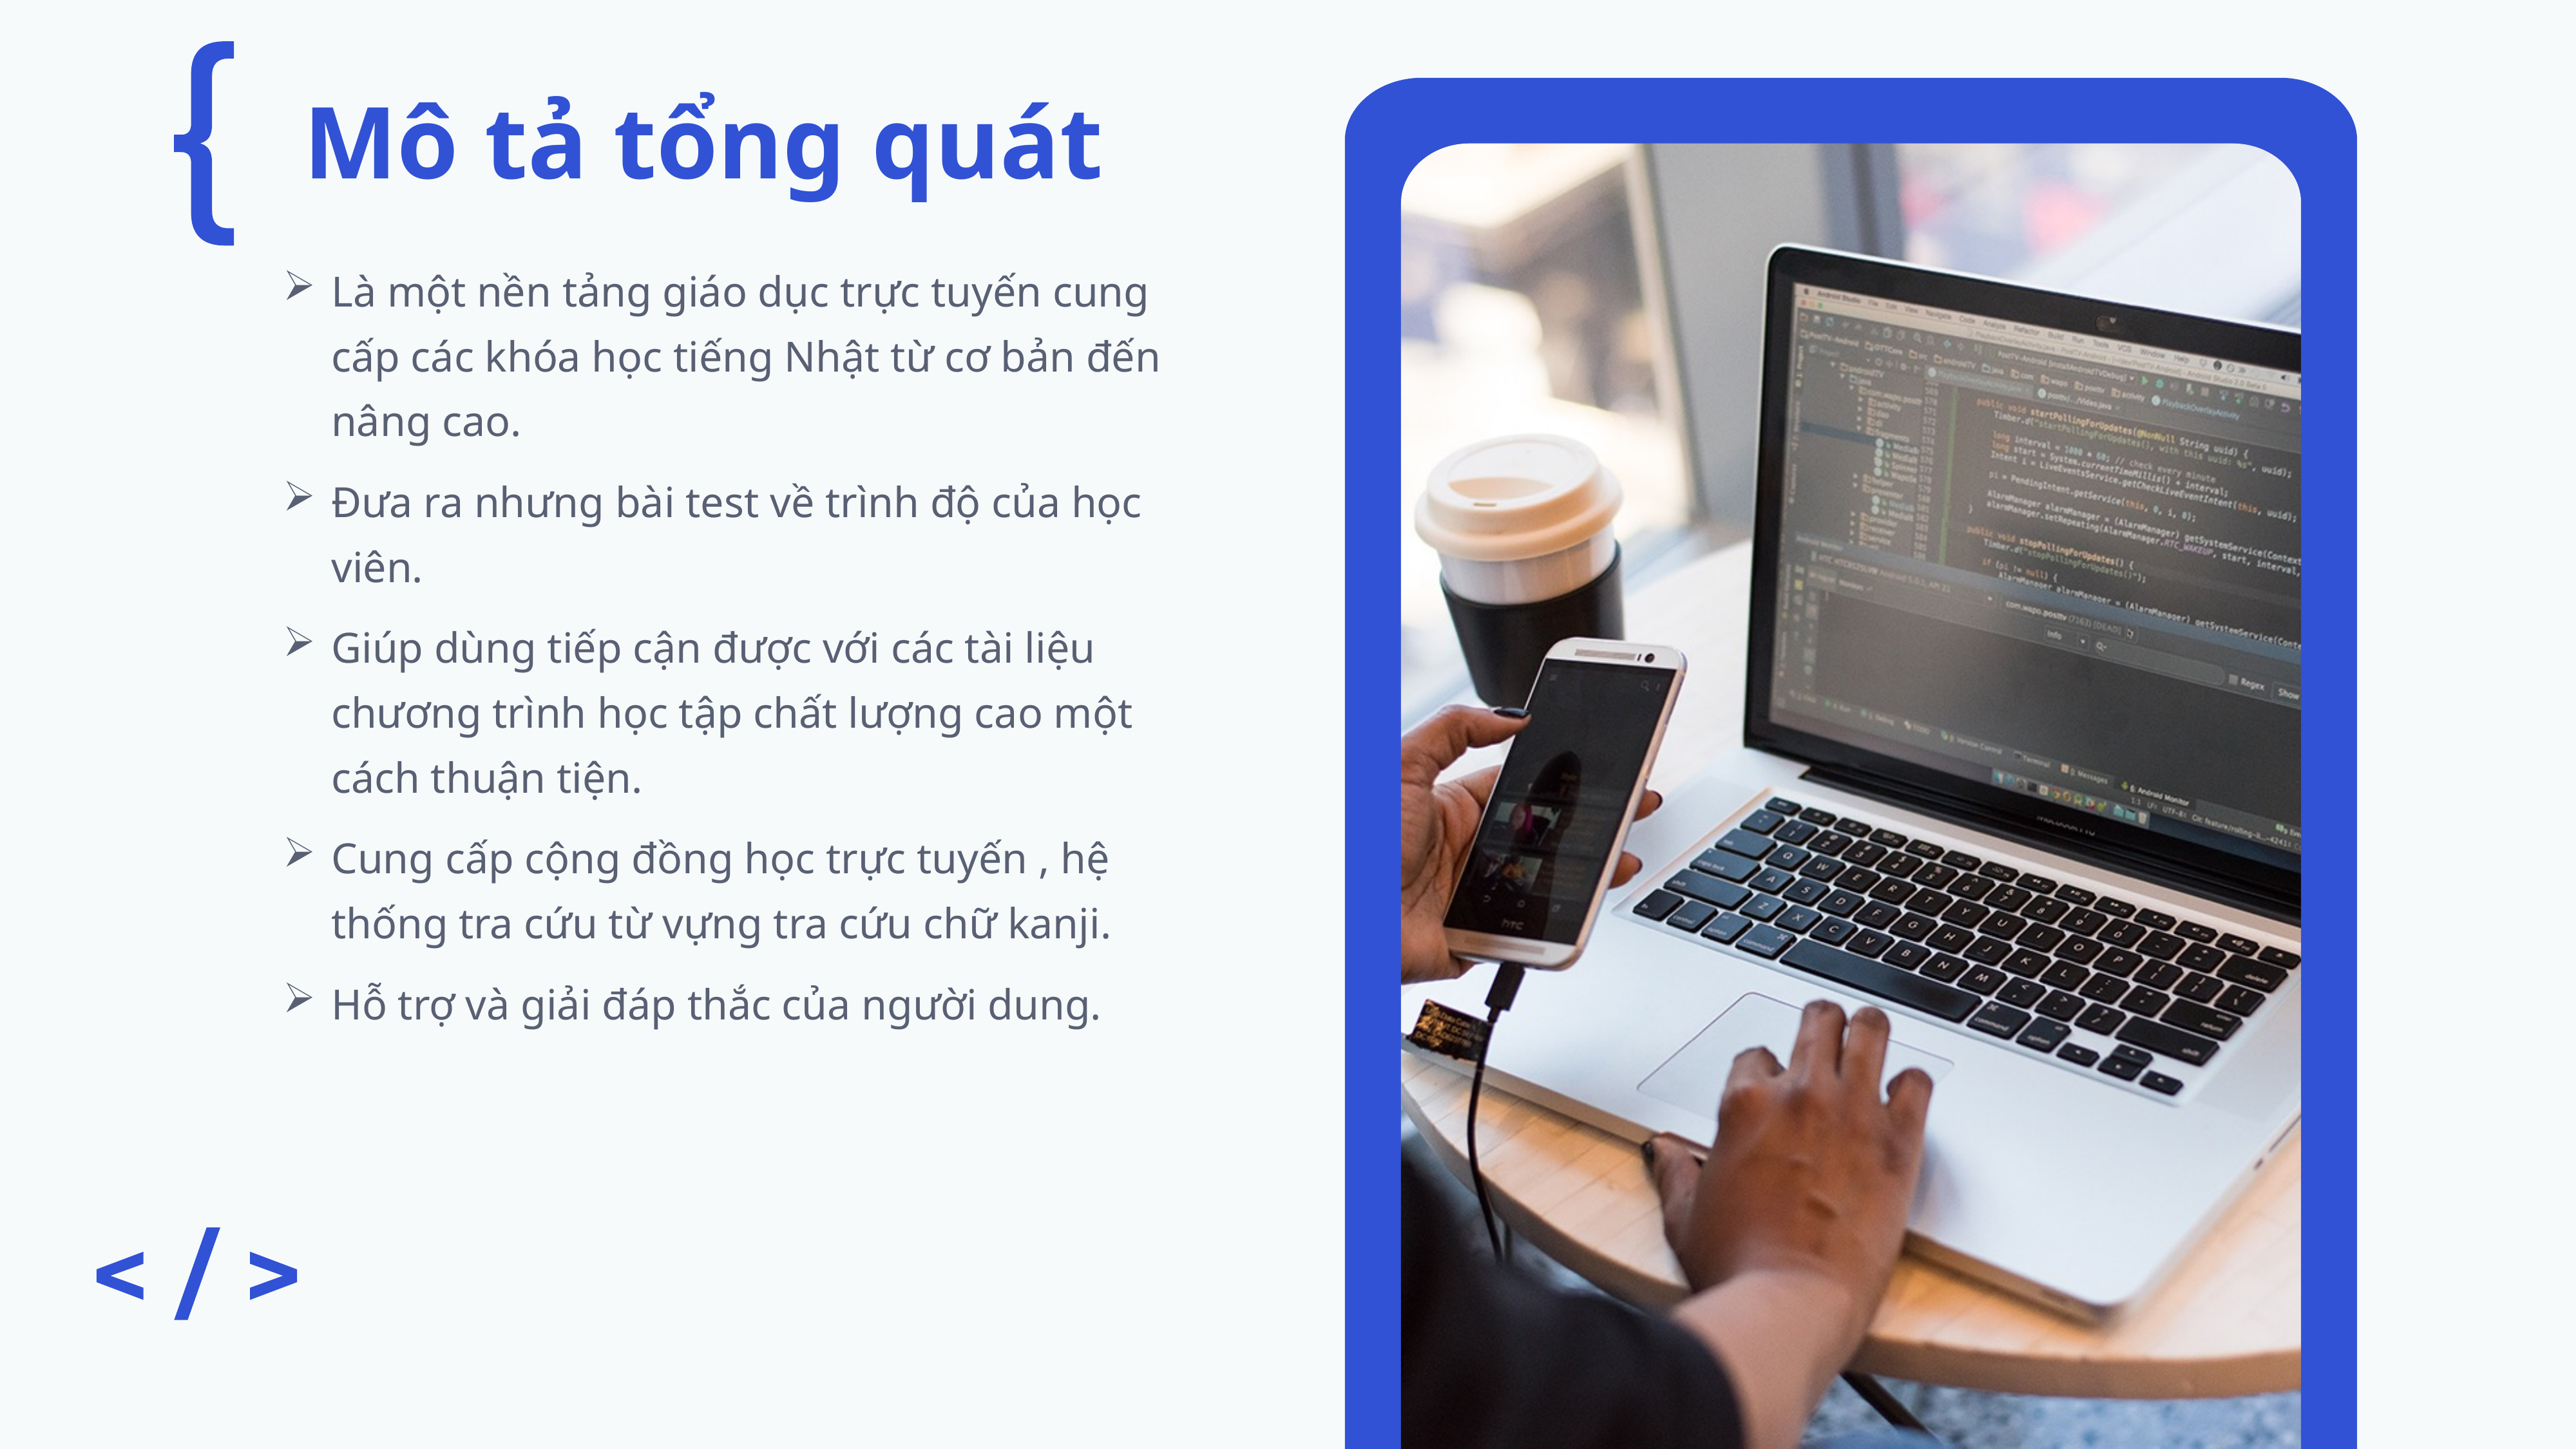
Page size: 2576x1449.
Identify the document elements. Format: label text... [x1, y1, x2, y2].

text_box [96, 1227, 298, 1320]
text_box Mô tả tổng quát [294, 74, 1151, 204]
text_box [174, 41, 234, 246]
picture [1400, 143, 2302, 1449]
text_box [1344, 77, 2358, 1449]
text_box Là một nền tảng giáo dục trực tuyến cung cấp các khóa học tiếng Nhật từ cơ bản đến nâng cao. Đưa ra nhưng bài test về trình độ của học viên. Giúp dùng tiếp cận được với các tài liệu chương trình học tập chất lượng cao một cách thuận tiện. Cung cấp cộng đồng học trực tuyến , hệ thống tra cứu từ vựng tra cứu chữ kanji. Hỗ trợ và giải đáp thắc của người dung. [273, 245, 1214, 1195]
